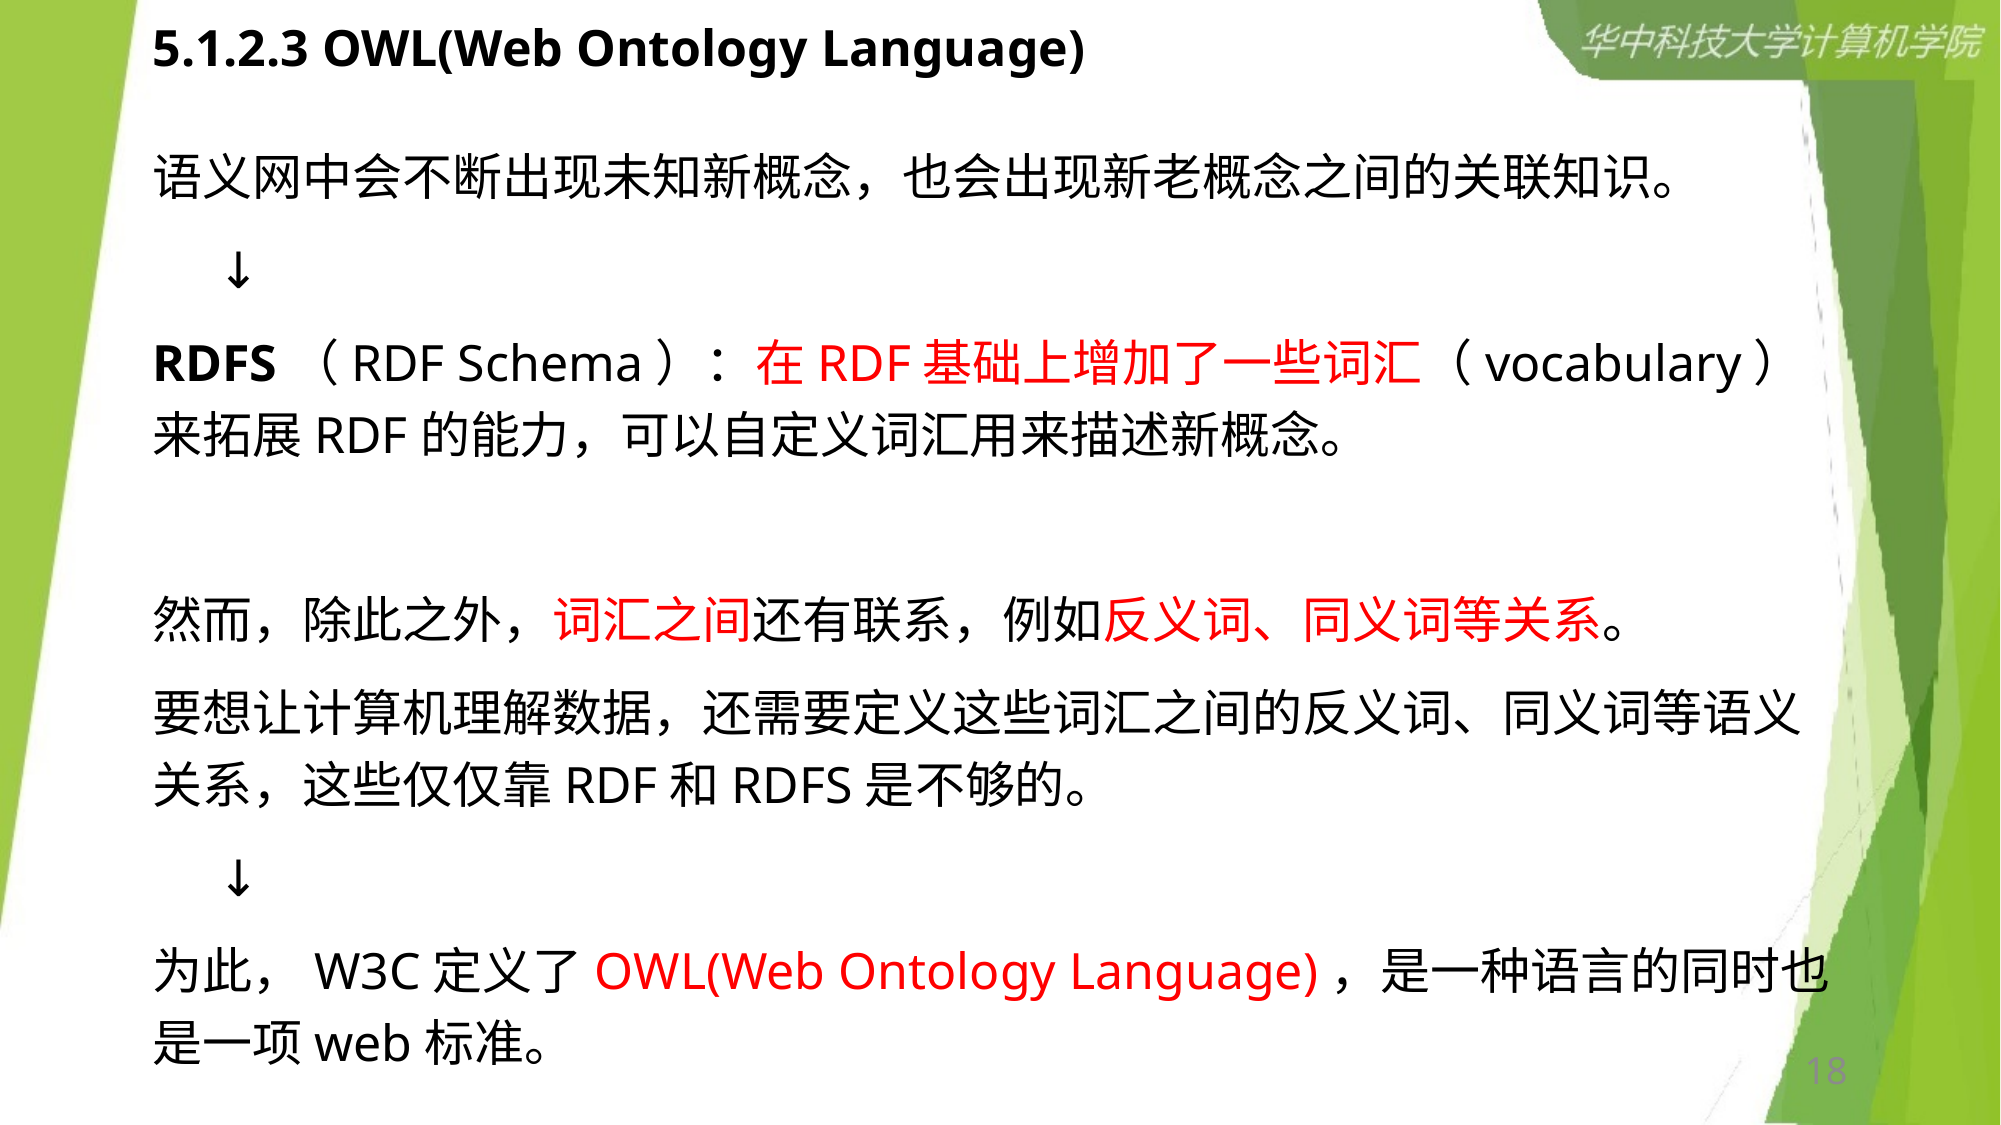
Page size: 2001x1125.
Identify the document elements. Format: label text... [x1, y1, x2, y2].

title 5.1.2.3 OWL(Web Ontology Language) [137, 0, 1863, 126]
list 语义网中会不断出现未知新概念，也会出现新老概念之间的关联知识。 ↓ RDFS（RDF Schema）：在RDF基础上增加了一些词汇（vocabulary）来拓展RDF的能力，可以自定义词汇用来描述新概念。 然而，除此之外，词汇之间还有联系，例如反义词、同义词等关系。 要想让计算机理解数据，还需要定义这些词汇之间的反义词、同义词等语义关系，这些仅仅靠RDF和RDFS是不够的。 ↓ 为此，W3C定义了OWL(Web Ontology Language)，是一种语言的同时也是一项web标准。 [137, 126, 1863, 1077]
picture [0, 0, 2001, 1125]
slide_number 18 [1412, 1042, 1863, 1103]
